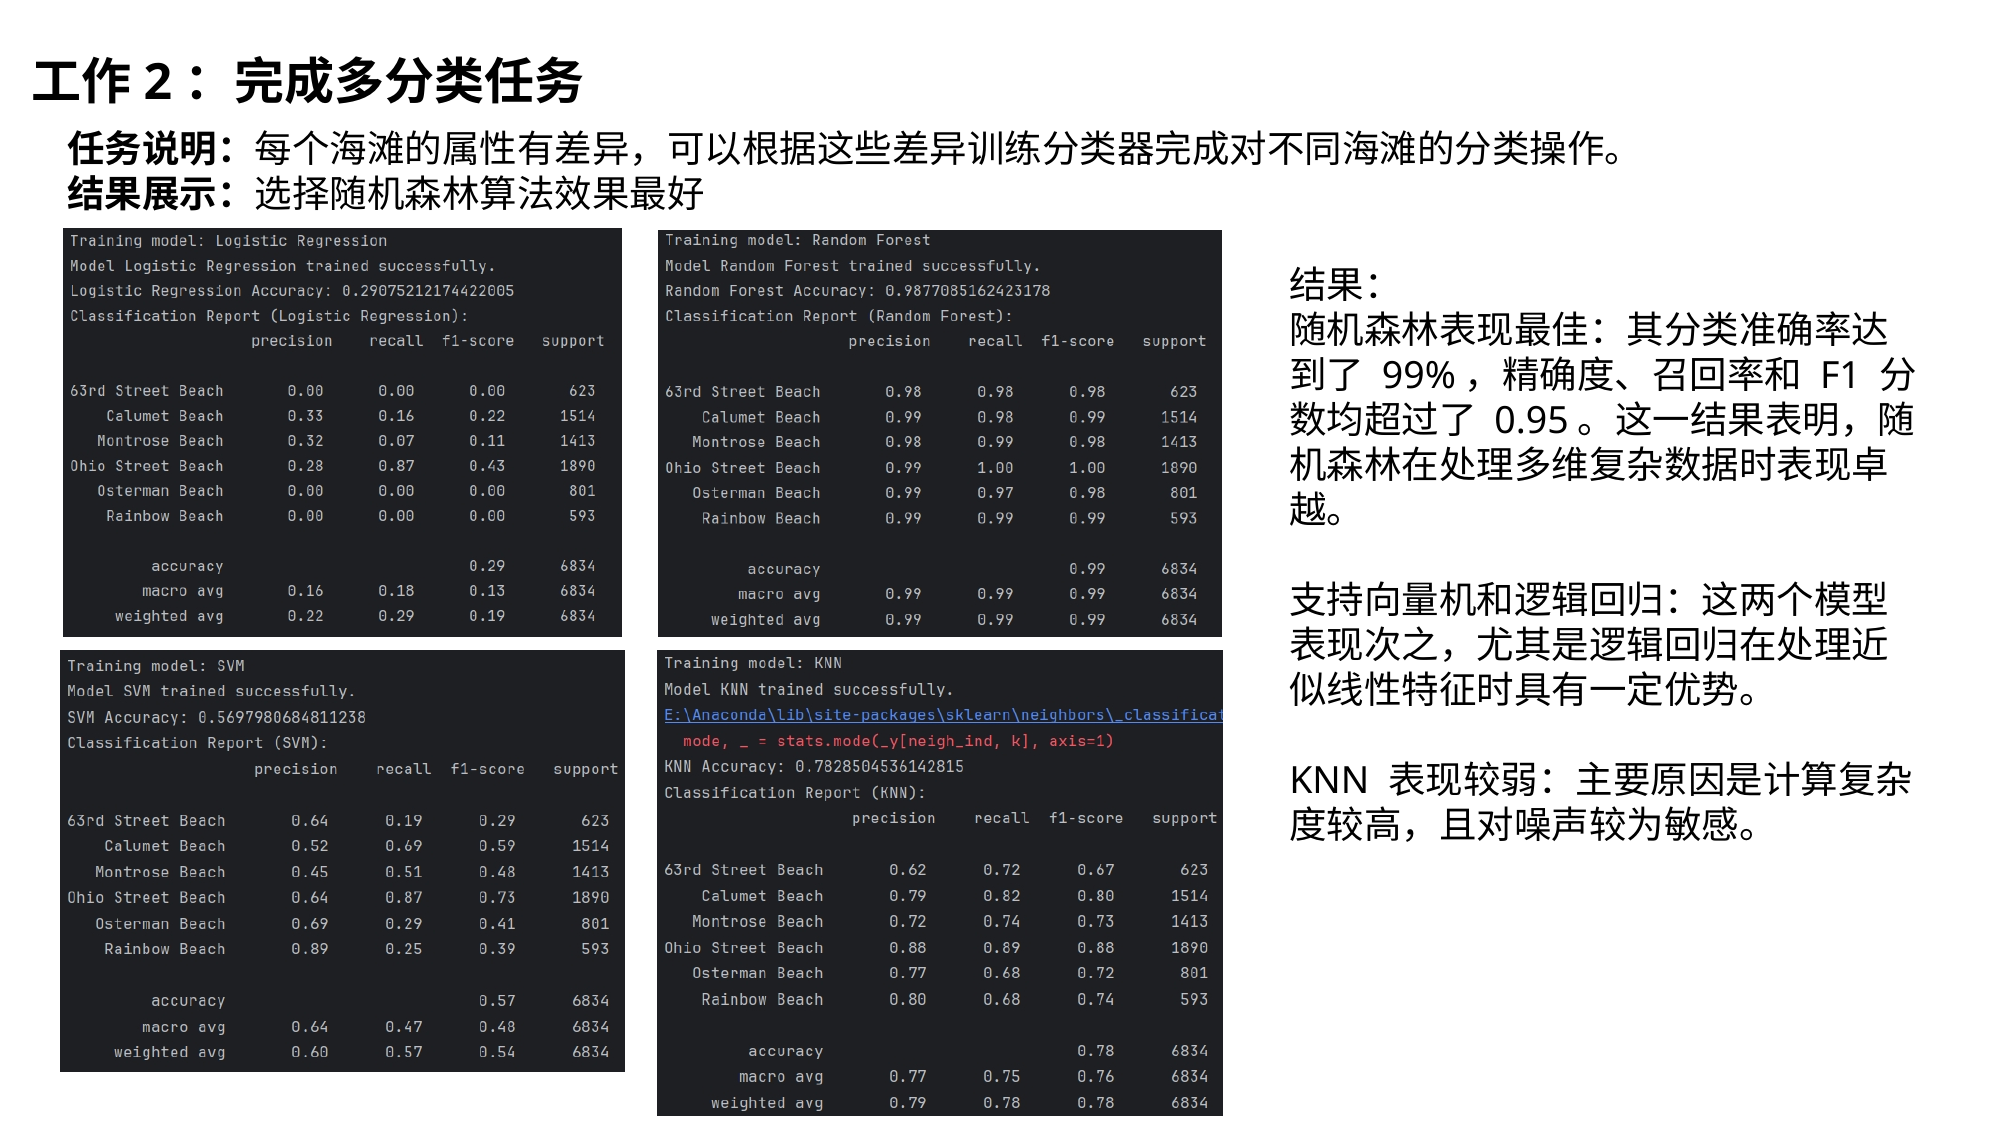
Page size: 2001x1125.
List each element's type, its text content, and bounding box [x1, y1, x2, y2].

title 工作2：完成多分类任务 [16, 0, 1742, 192]
picture [657, 650, 1223, 1116]
text_box 结果： 随机森林表现最佳：其分类准确率达到了 99%，精确度、召回率和 F1 分数均超过了 0.95。这一结果表明，随机森林在处理多维复杂数据时表现卓越。 支持向量机和逻辑回归：这两个模型表现次之，尤其是逻辑回归在处理近似线性特征时具有一定优势。 KNN 表现较弱：主要原因是计算复杂度较高，且对噪声较为敏感。 [1274, 253, 1942, 854]
picture [60, 650, 625, 1072]
text_box 任务说明：每个海滩的属性有差异，可以根据这些差异训练分类器完成对不同海滩的分类操作。 结果展示：选择随机森林算法效果最好 [52, 117, 1899, 313]
picture [63, 228, 622, 637]
picture [658, 230, 1222, 637]
